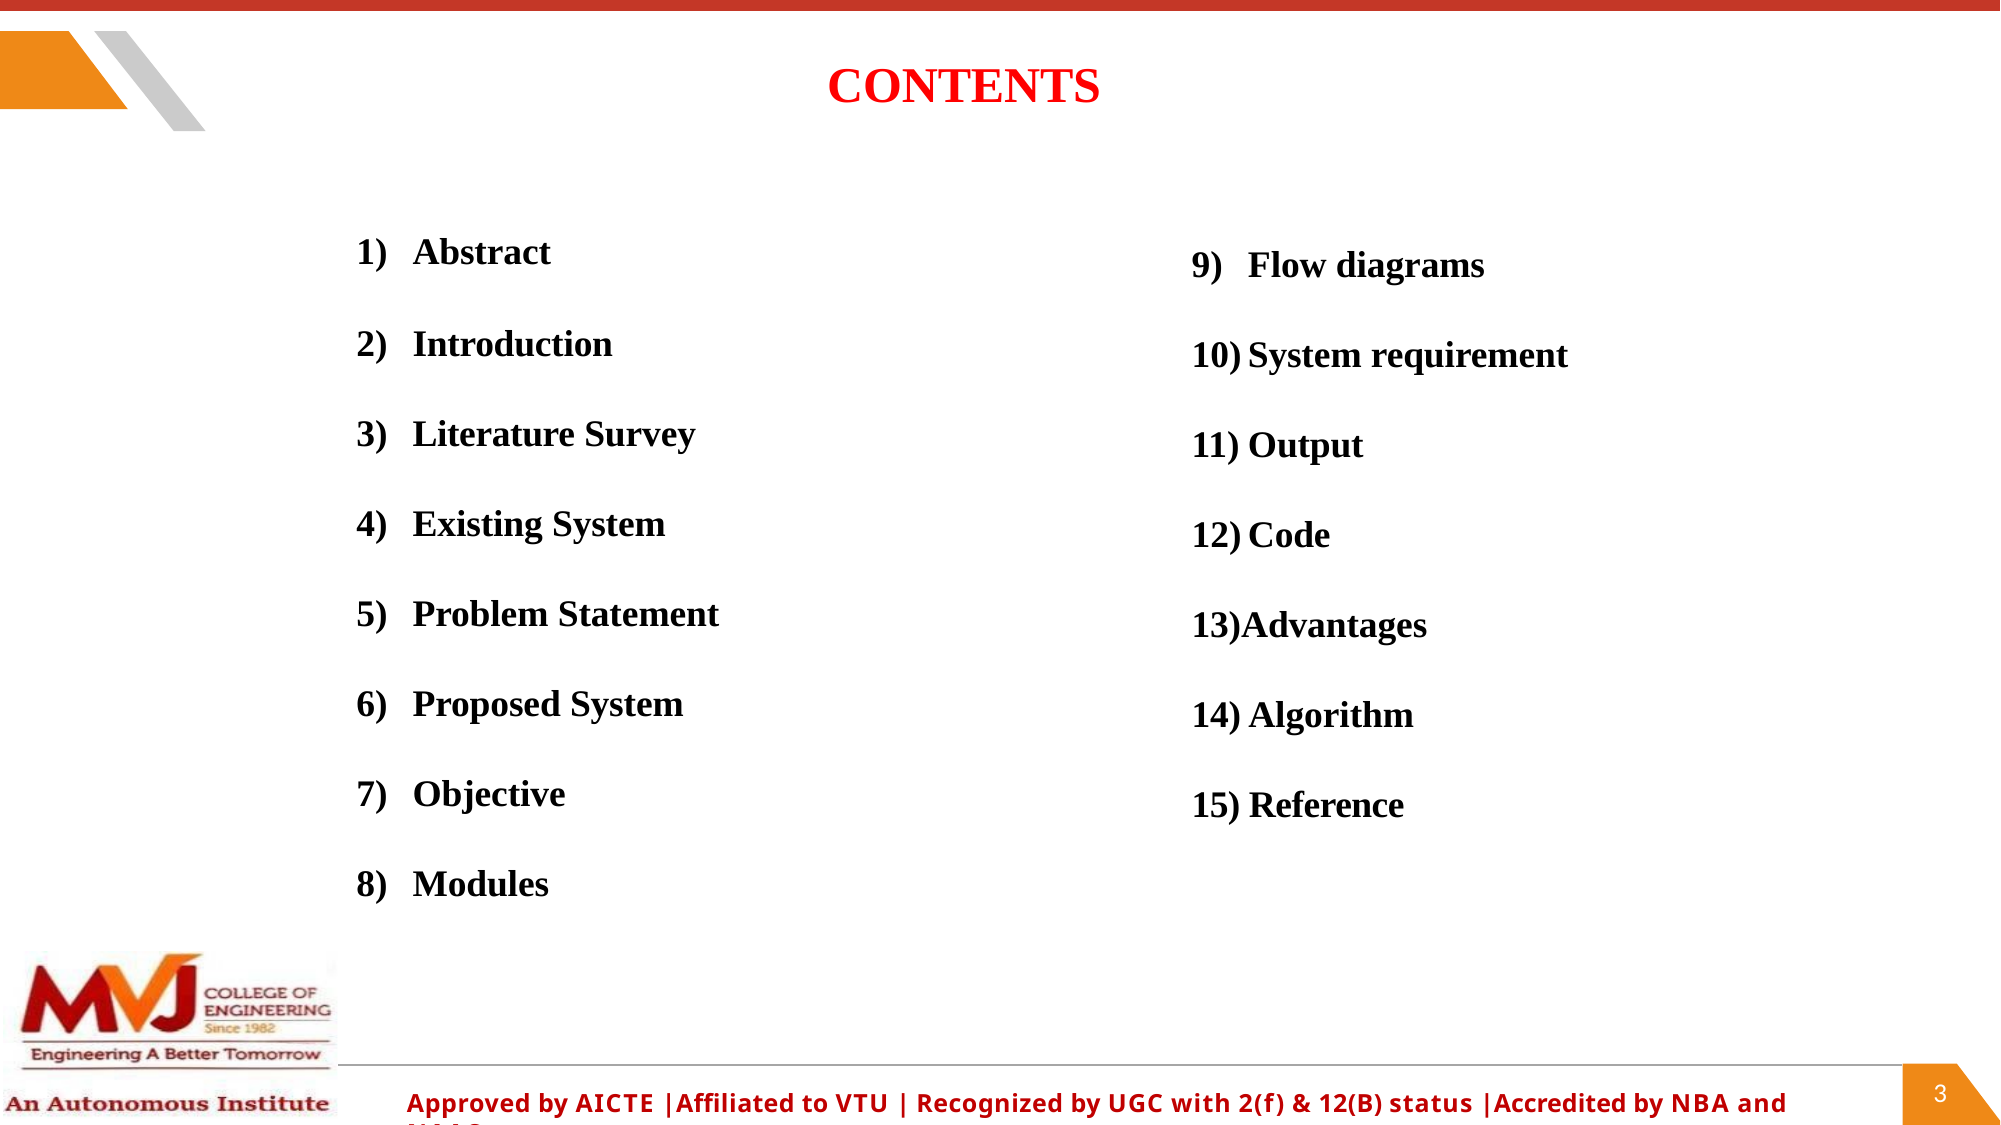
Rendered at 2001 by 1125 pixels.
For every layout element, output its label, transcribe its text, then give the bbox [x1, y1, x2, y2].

text_box Abstract Introduction Literature Survey Existing System Problem Statement Proposed System Objective Modules [354, 224, 978, 905]
text_box Flow diagrams System requirement Output Code 13)Advantages 14) Algorithm 15) Reference [1174, 187, 1625, 833]
text_box 3 [1931, 1073, 1950, 1108]
text_box Approved by AICTE |Affiliated to VTU | Recognized by UGC with 2(f) & 12(B) status |Accredited by NBA and NAAC [404, 1085, 1808, 1125]
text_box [2, 951, 338, 1120]
title CONTENTS [825, 50, 1252, 240]
